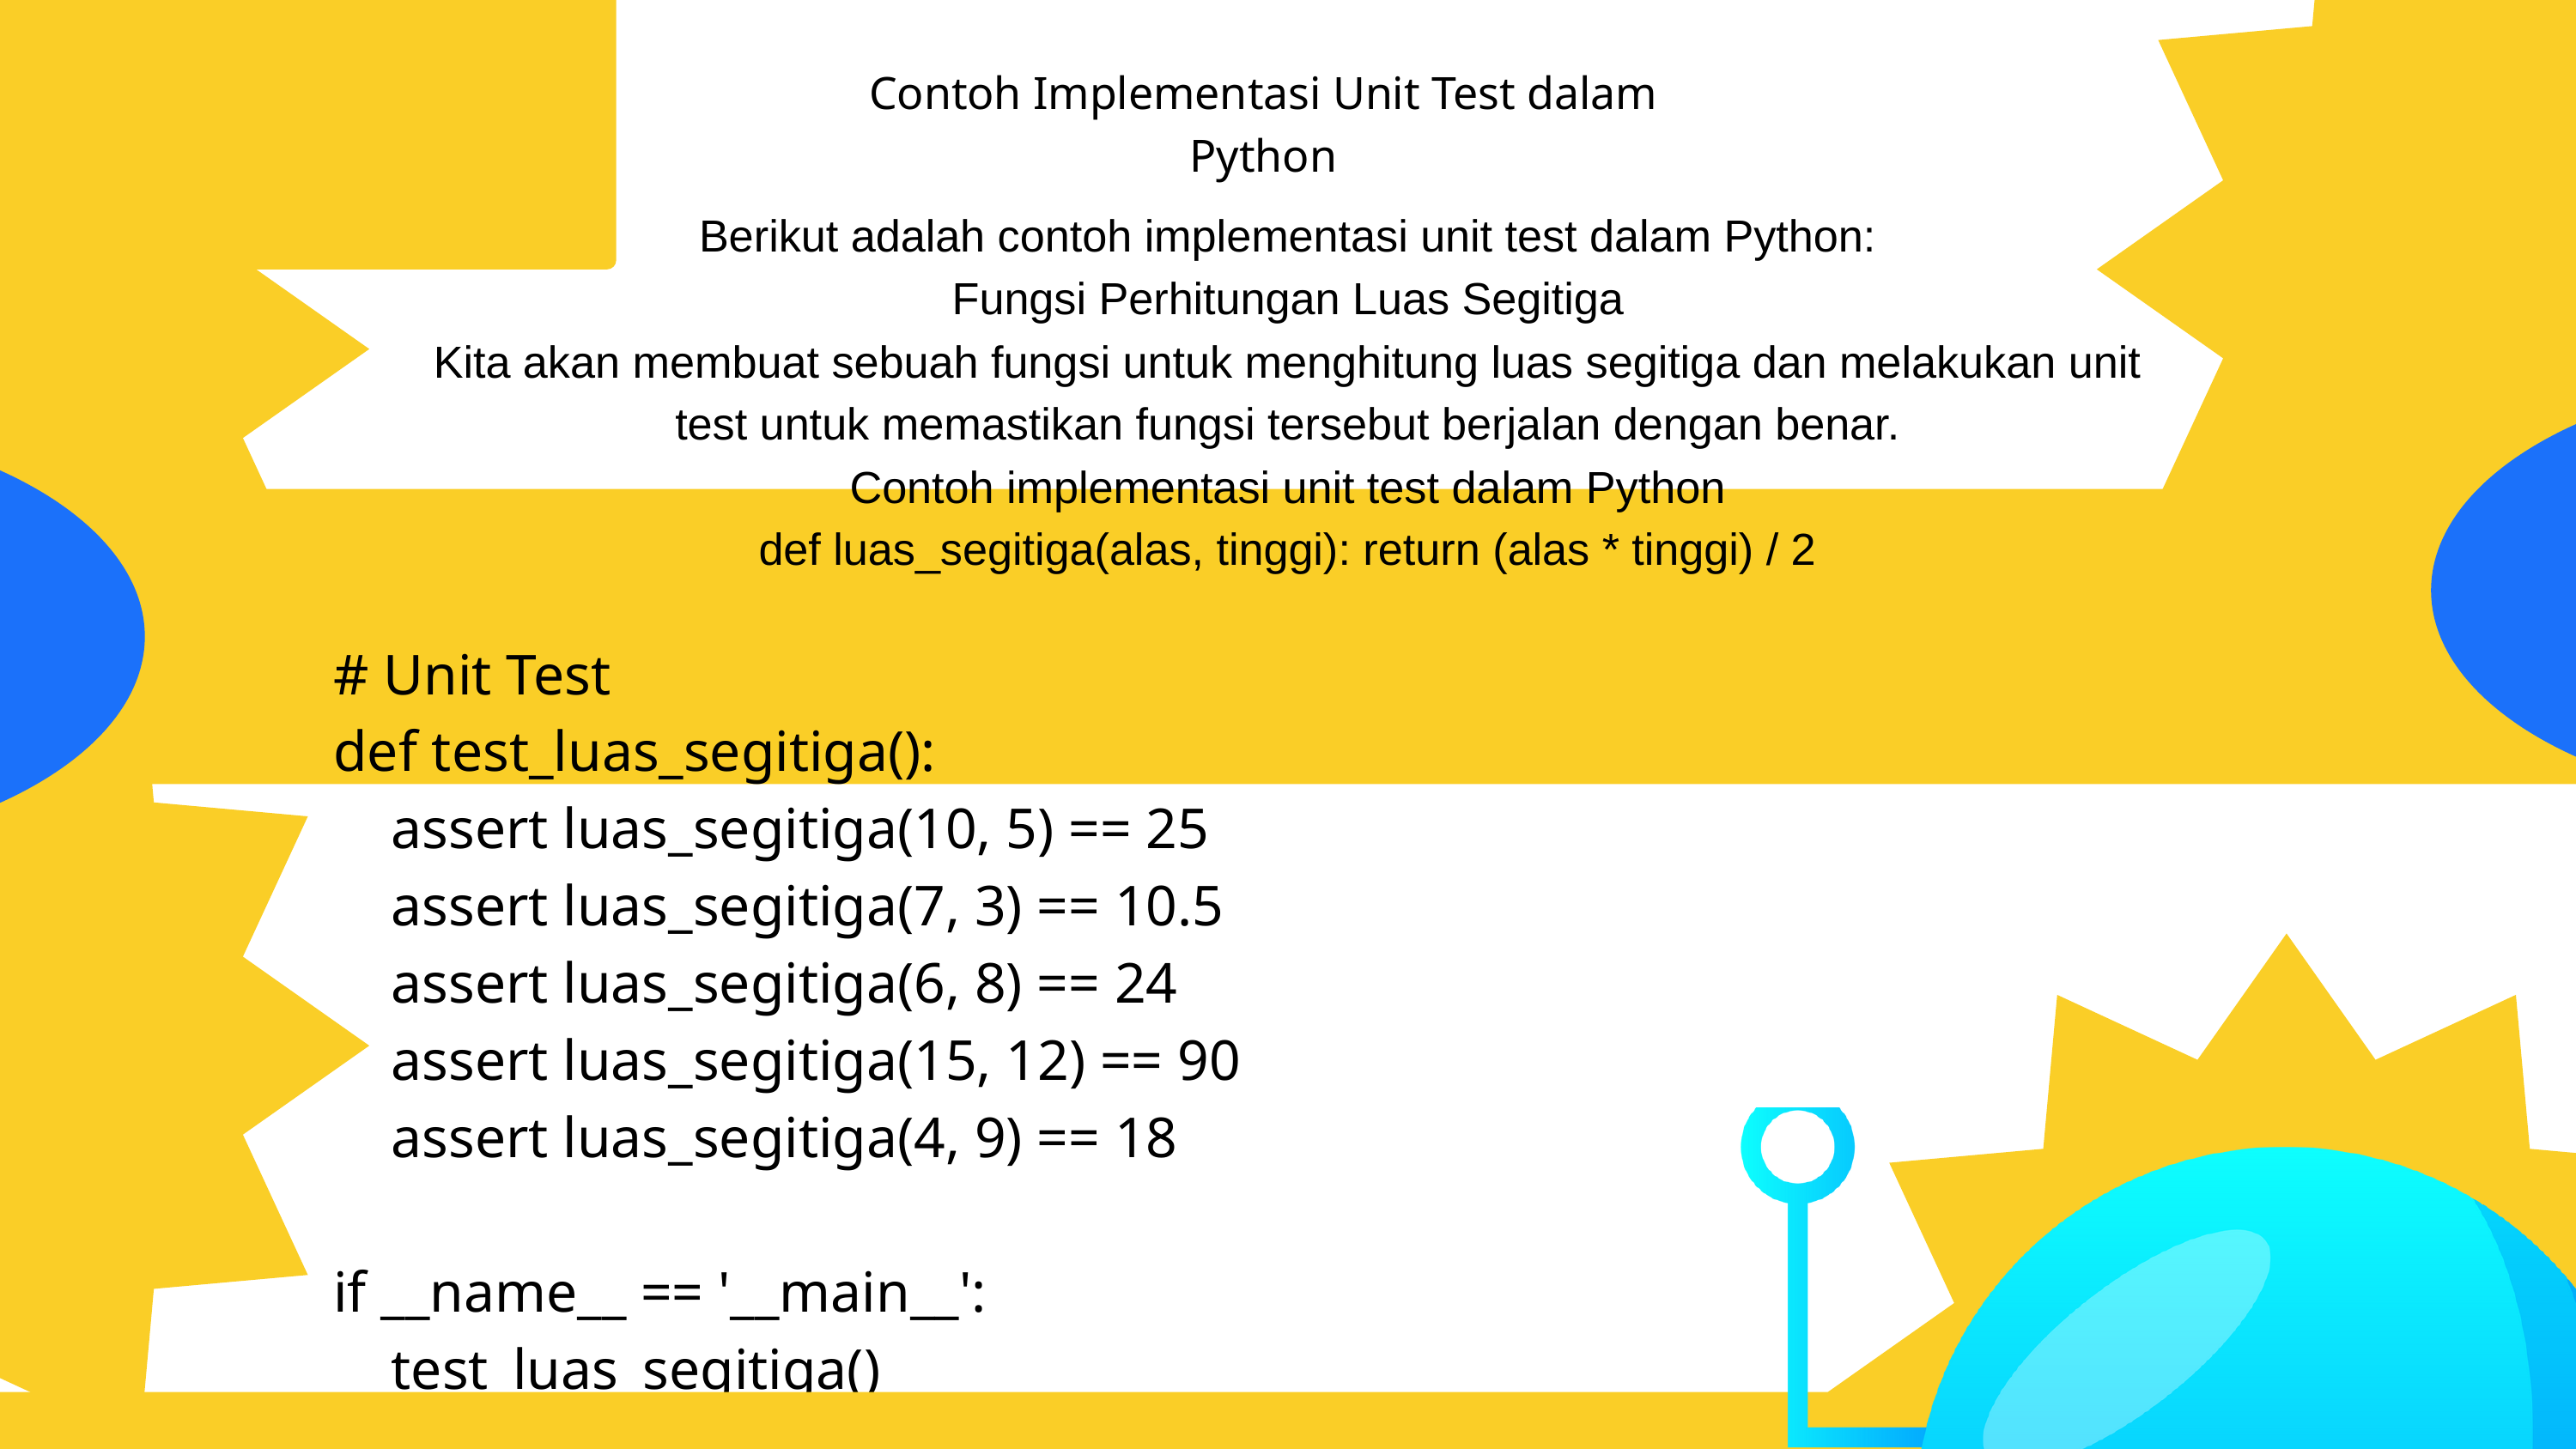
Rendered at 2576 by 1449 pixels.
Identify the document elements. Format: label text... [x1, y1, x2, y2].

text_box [1827, 933, 2576, 1449]
text_box [1509, 1107, 1823, 1389]
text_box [2430, 373, 2576, 809]
text_box # Unit Test def test_luas_segitiga(): assert luas_segitiga(10, 5) == 25 assert luas_segitiga(7, 3) == 10.5 assert luas_segitiga(6, 8) == 24 assert luas_segitiga(15, 12) == 90 assert luas_segitiga(4, 9) == 18 if __name__ == '__main__': test_luas_segitiga() [374, 794, 2112, 1389]
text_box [0, 0, 370, 809]
text_box Contoh Implementasi Unit Test dalam Python [816, 56, 1711, 181]
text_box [374, 488, 2426, 785]
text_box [374, 1391, 2069, 1449]
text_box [0, 419, 145, 854]
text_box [0, 814, 370, 1449]
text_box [2096, 0, 2576, 729]
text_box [374, 0, 617, 270]
text_box Berikut adalah contoh implementasi unit test dalam Python: Fungsi Perhitungan Luas Segitiga Kita akan membuat sebuah fungsi untuk menghitung luas segitiga dan melakukan unit test untuk memastikan fungsi tersebut berjalan dengan benar. Contoh implementasi unit test dalam Python def luas_segitiga(alas, tinggi): return (alas * tinggi) / 2 [417, 198, 2092, 486]
